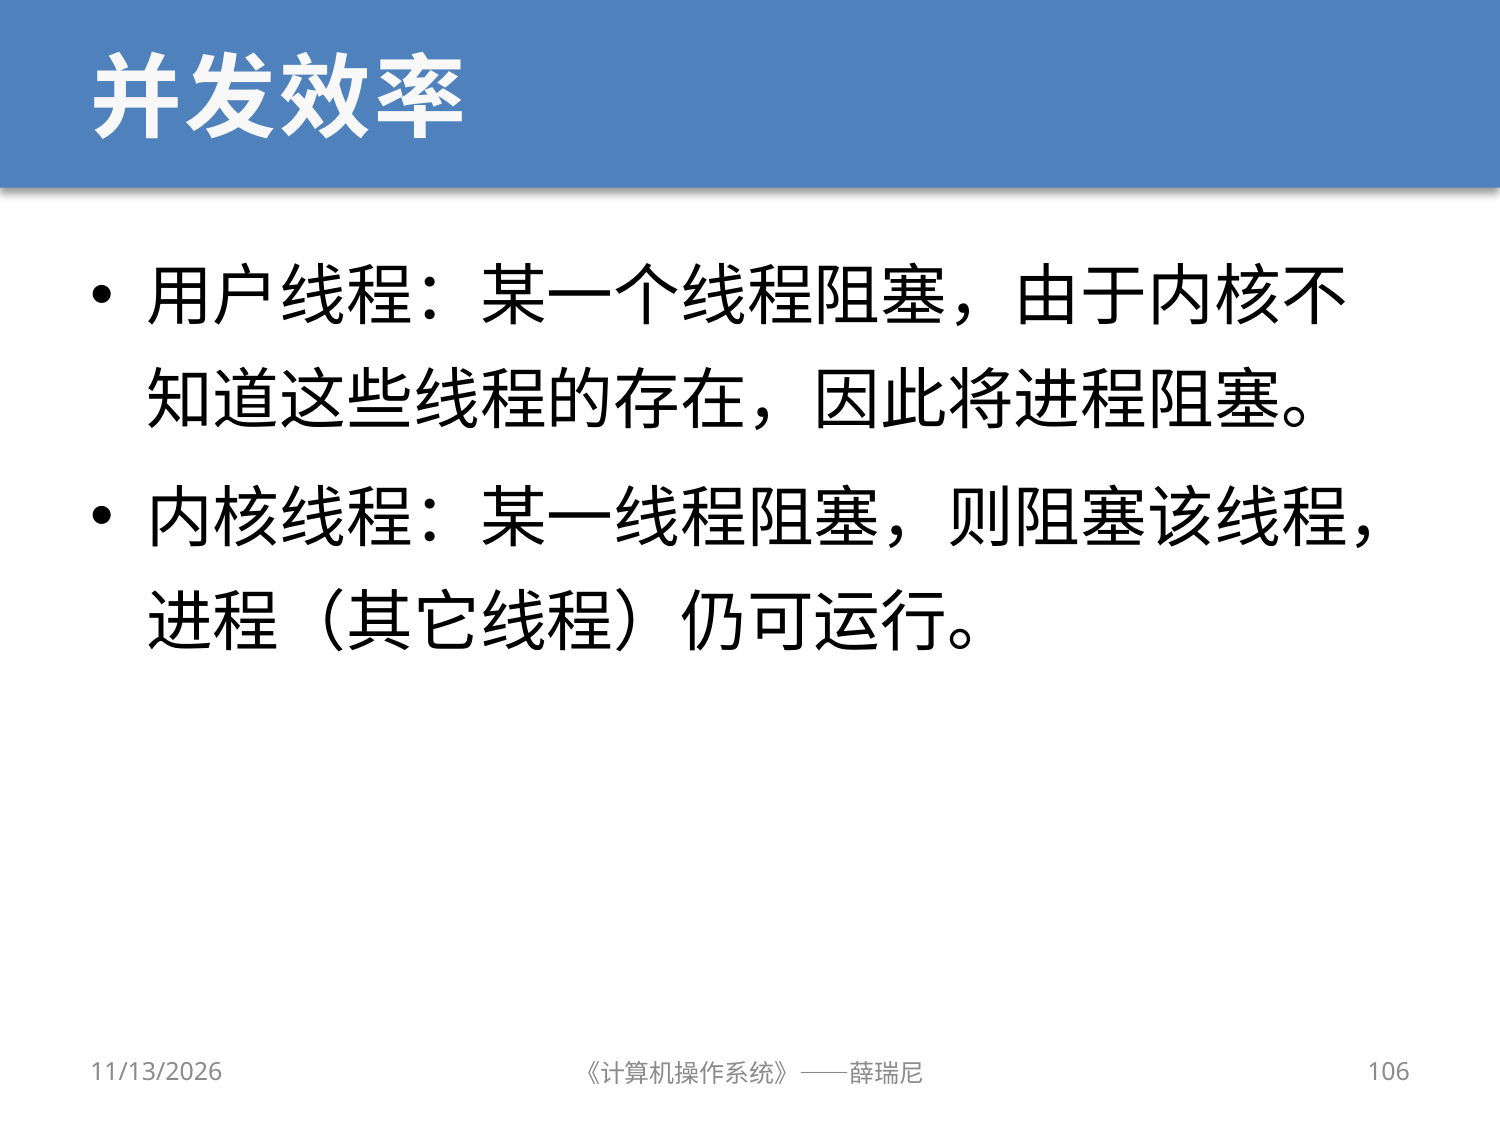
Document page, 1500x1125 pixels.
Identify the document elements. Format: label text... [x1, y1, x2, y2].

list 用户线程：某一个线程阻塞，由于内核不知道这些线程的存在，因此将进程阻塞。 内核线程：某一线程阻塞，则阻塞该线程，进程（其它线程）仍可运行。 [75, 221, 1425, 1021]
slide_number 106 [1074, 1042, 1425, 1103]
footer 《计算机操作系统》——薛瑞尼 [512, 1042, 988, 1103]
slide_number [75, 1042, 425, 1103]
title 并发效率 [75, 0, 1425, 188]
